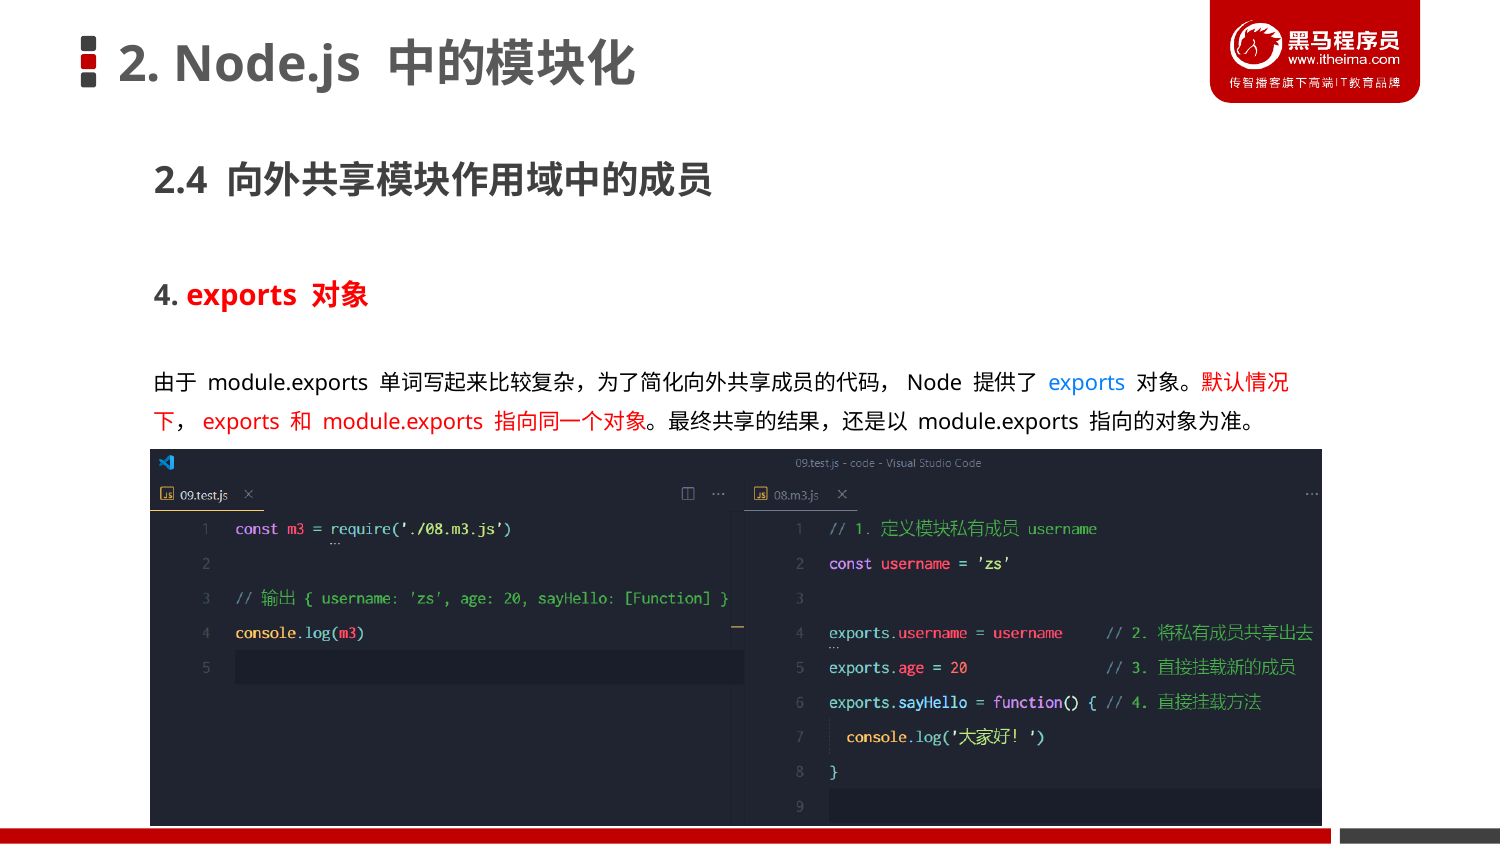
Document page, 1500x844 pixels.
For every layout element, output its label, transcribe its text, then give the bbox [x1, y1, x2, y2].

list 由于 module.exports 单词写起来比较复杂，为了简化向外共享成员的代码，Node 提供了 exports 对象。默认情况下，exports 和 module.exports 指向同一个对象。最终共享的结果，还是以 module.exports 指向的对象为准。 [139, 348, 1311, 438]
picture [149, 449, 1322, 826]
picture [1211, 11, 1419, 97]
title 2. Node.js 中的模块化 [103, 0, 1209, 130]
list 2.4 向外共享模块作用域中的成员 [139, 153, 1209, 243]
text_box 4. exports 对象 [139, 273, 1204, 320]
